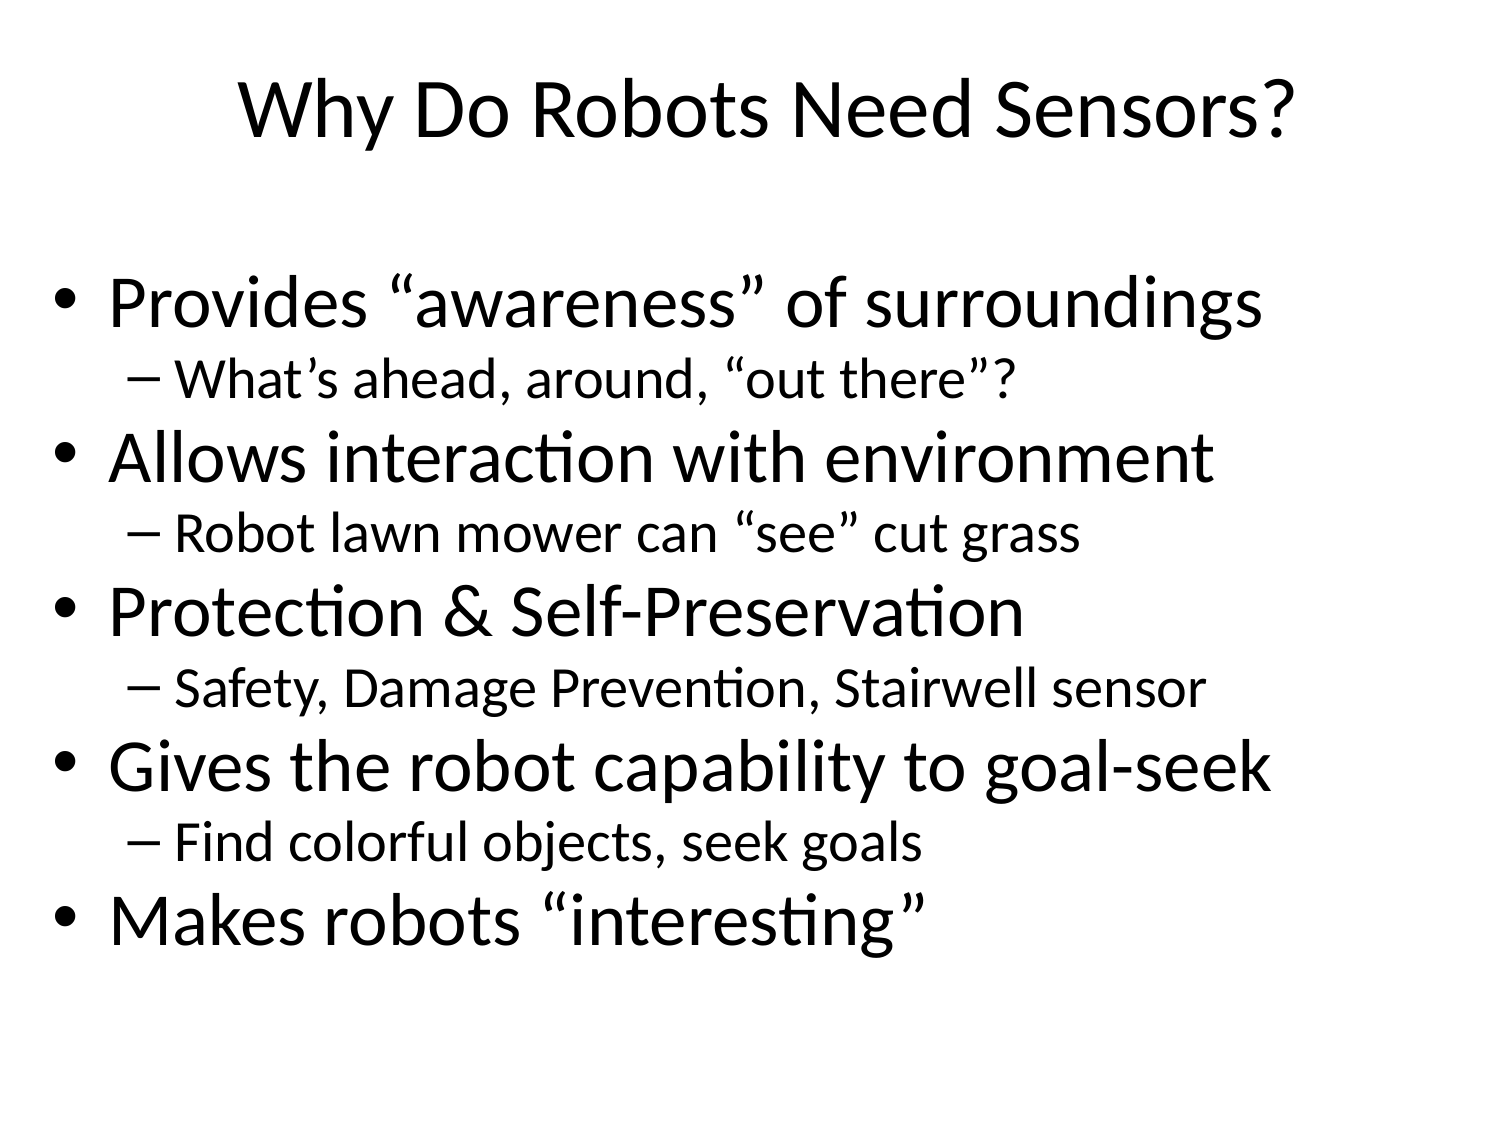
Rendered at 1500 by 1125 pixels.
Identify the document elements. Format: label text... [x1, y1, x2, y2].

title Why Do Robots Need Sensors? [75, 45, 1463, 163]
list Provides “awareness” of surroundings What’s ahead, around, “out there”? Allows interaction with environment Robot lawn mower can “see” cut grass Protection & Self-Preservation Safety, Damage Prevention, Stairwell sensor Gives the robot capability to goal-seek Find colorful objects, seek goals Makes robots “interesting” [37, 262, 1438, 975]
